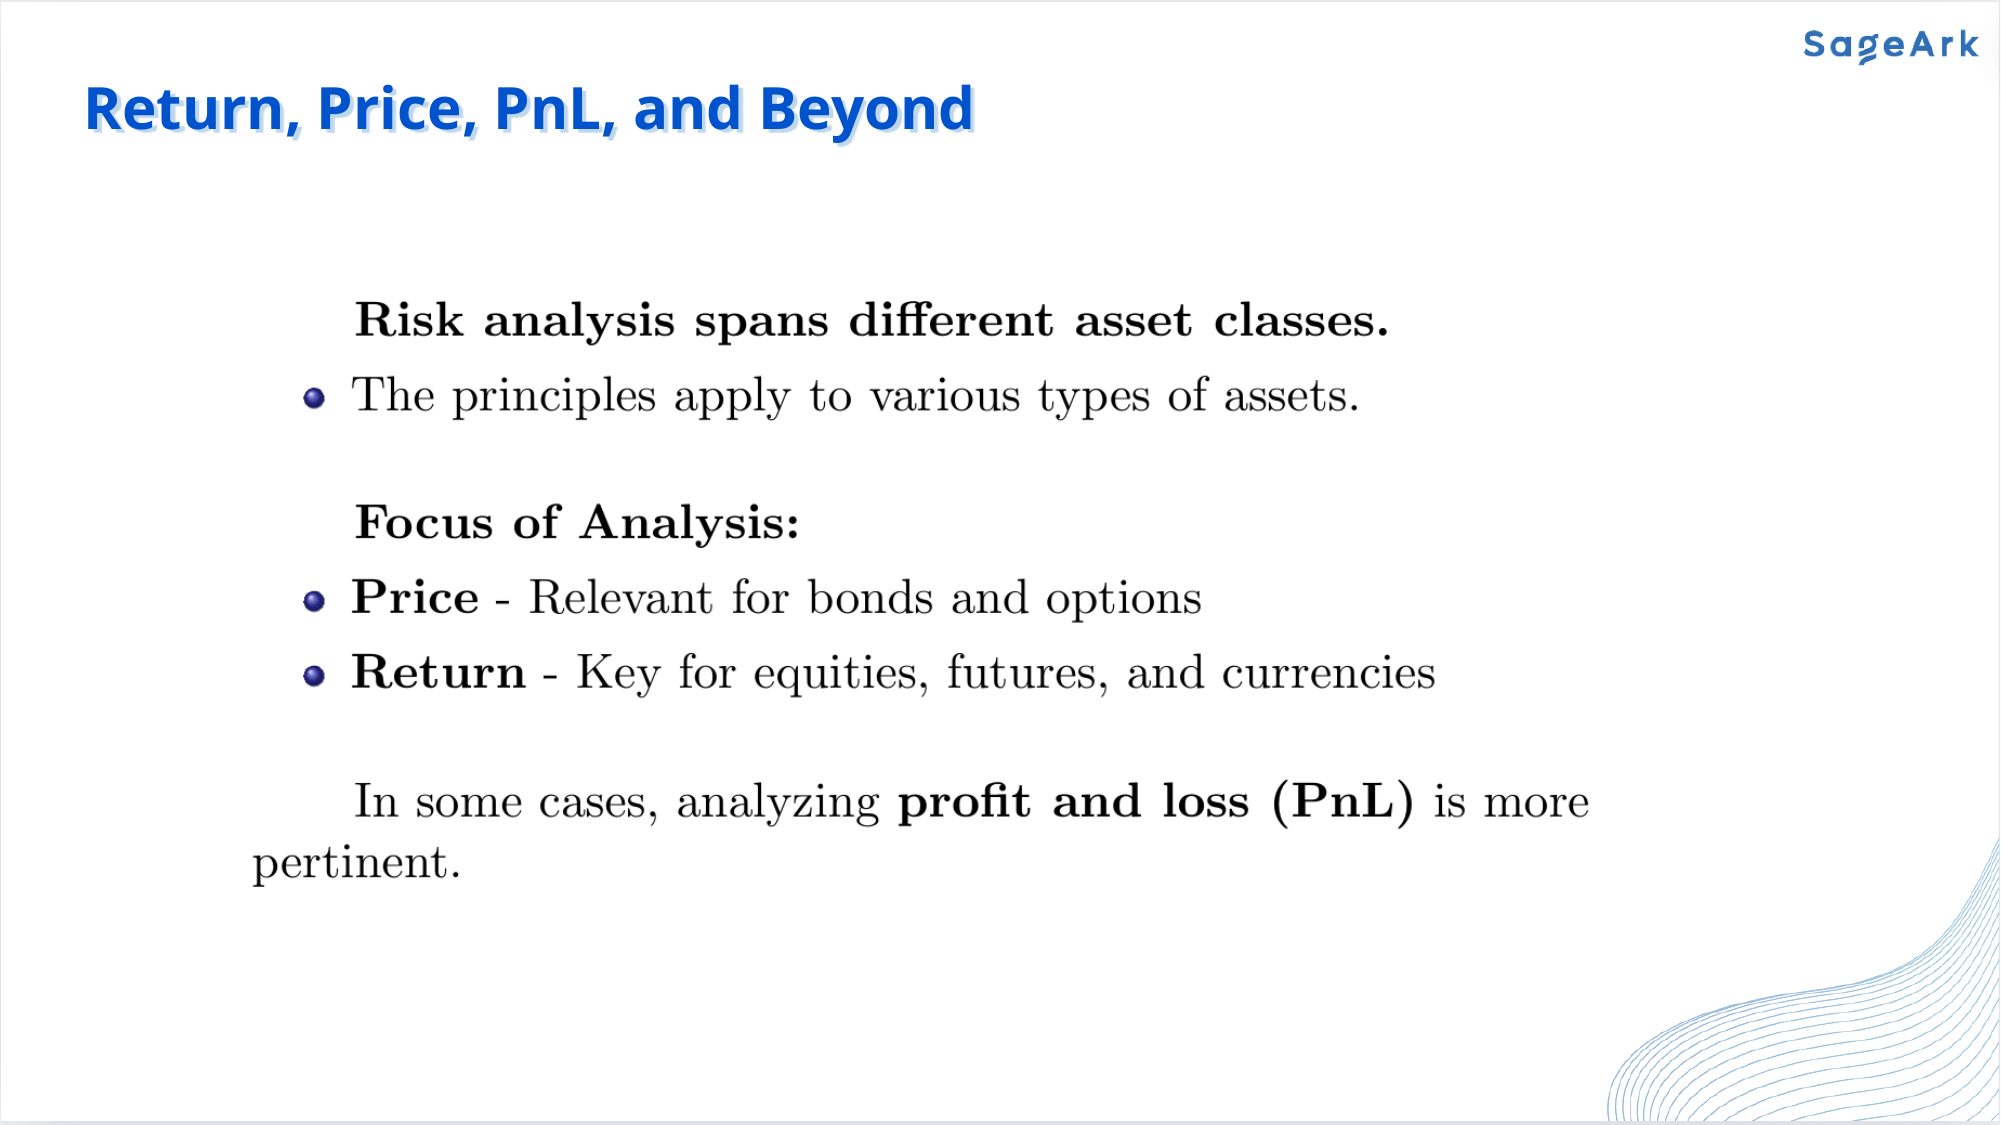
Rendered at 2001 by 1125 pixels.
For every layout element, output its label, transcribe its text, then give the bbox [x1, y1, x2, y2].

title Return, Price, PnL, and Beyond [68, 51, 1794, 170]
picture [0, 0, 2001, 1125]
